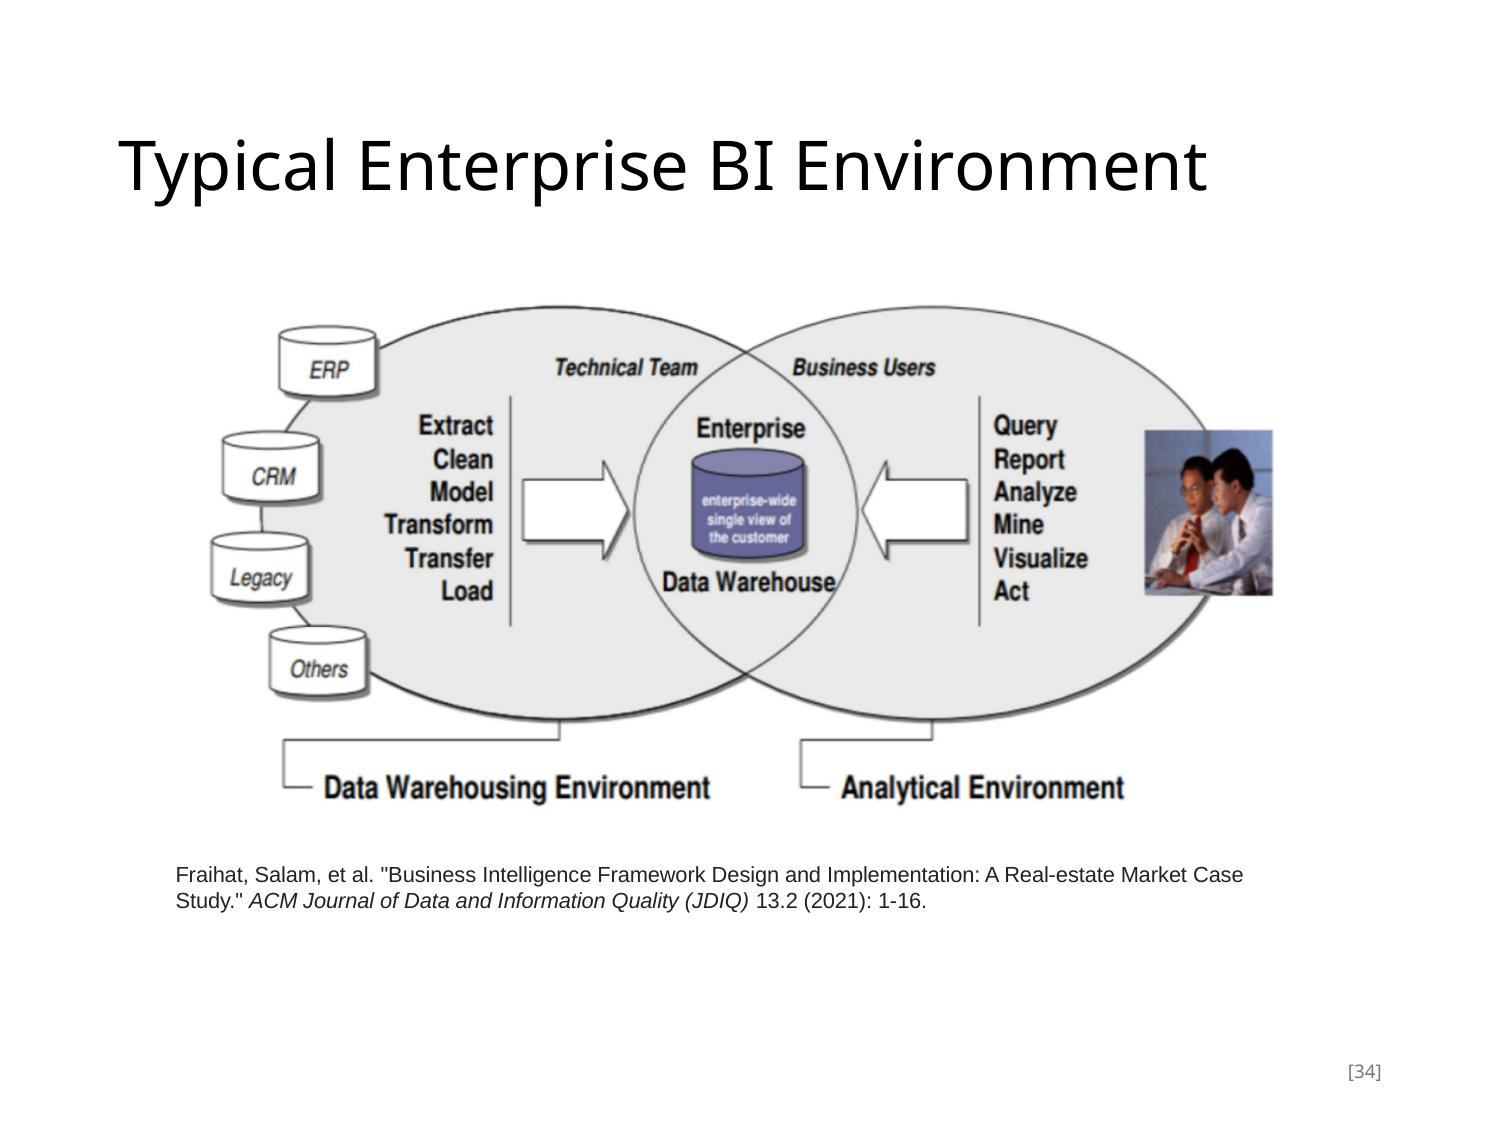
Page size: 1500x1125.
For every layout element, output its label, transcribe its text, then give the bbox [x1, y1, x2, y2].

picture [165, 287, 1296, 835]
title Typical Enterprise BI Environment [103, 59, 1397, 278]
slide_number [34] [1059, 1042, 1397, 1103]
text_box Fraihat, Salam, et al. "Business Intelligence Framework Design and Implementation: A Real-estate Market Case Study." ACM Journal of Data and Information Quality (JDIQ) 13.2 (2021): 1-16. [160, 853, 1295, 921]
